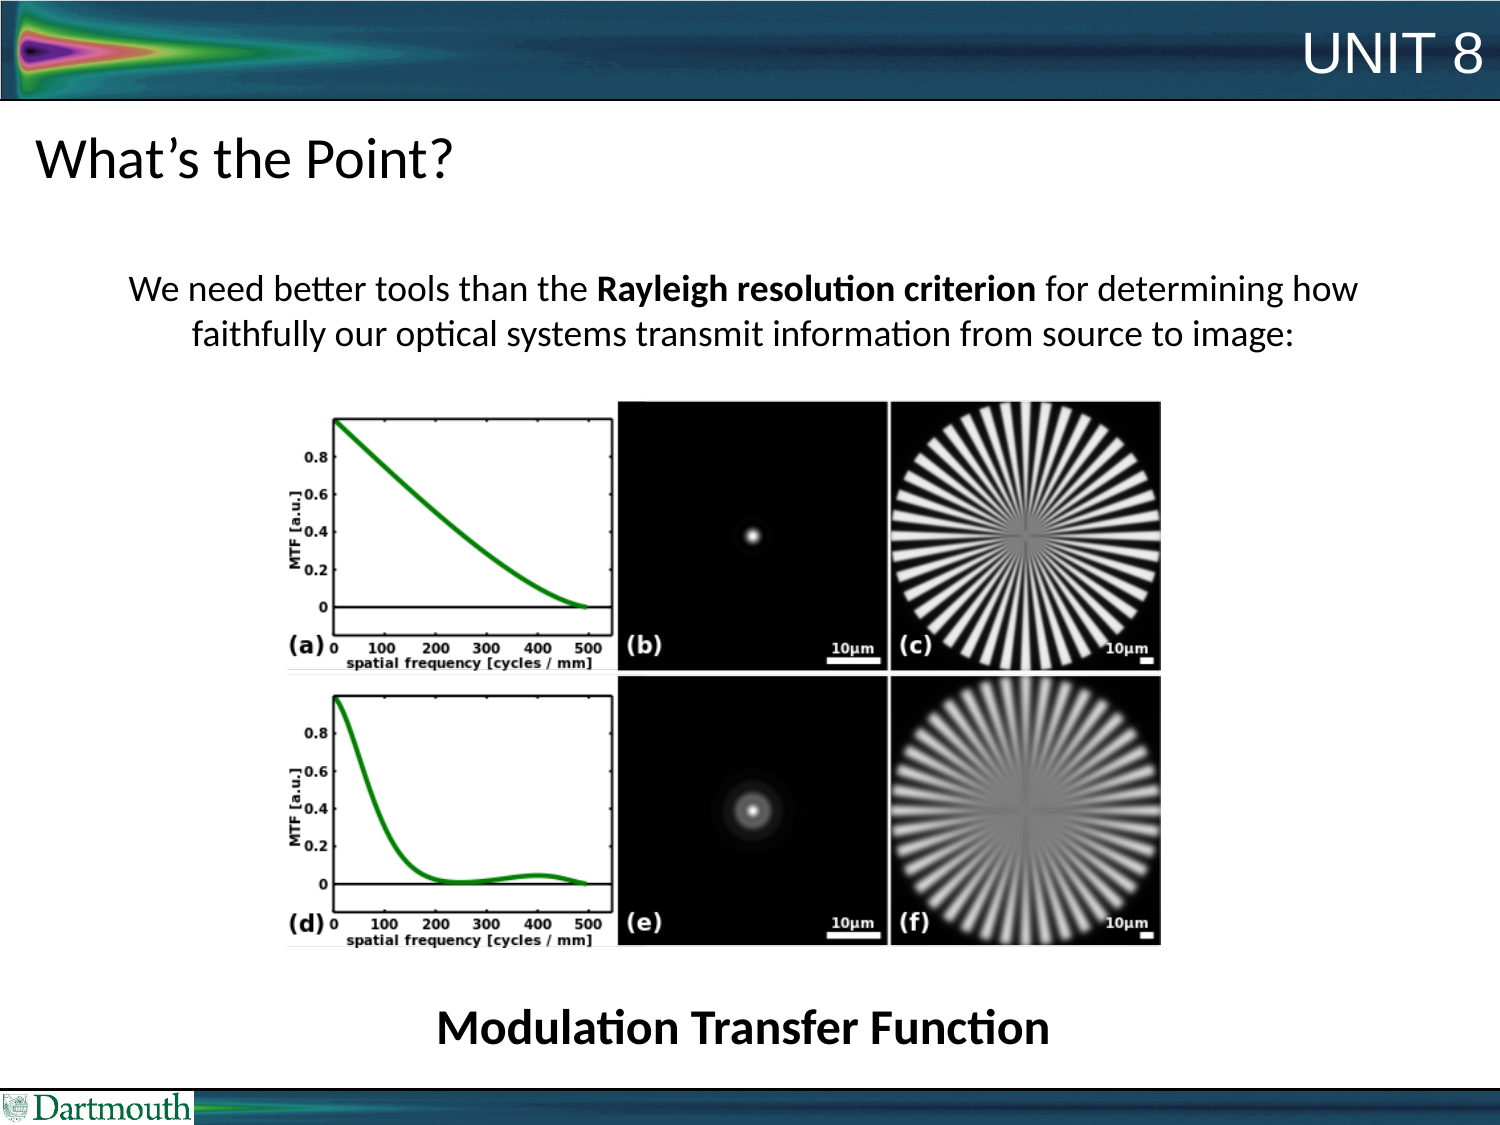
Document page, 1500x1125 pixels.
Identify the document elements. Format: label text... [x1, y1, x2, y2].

picture [2, 1, 287, 99]
title Unit 8 [287, 0, 1500, 100]
text_box Modulation Transfer Function [421, 987, 1066, 1063]
text_box We need better tools than the Rayleigh resolution criterion for determining how faithfully our optical systems transmit information from source to image: [112, 256, 1375, 362]
picture [0, 1091, 1500, 1125]
text_box What’s the Point? [20, 112, 471, 198]
picture [287, 399, 1162, 949]
